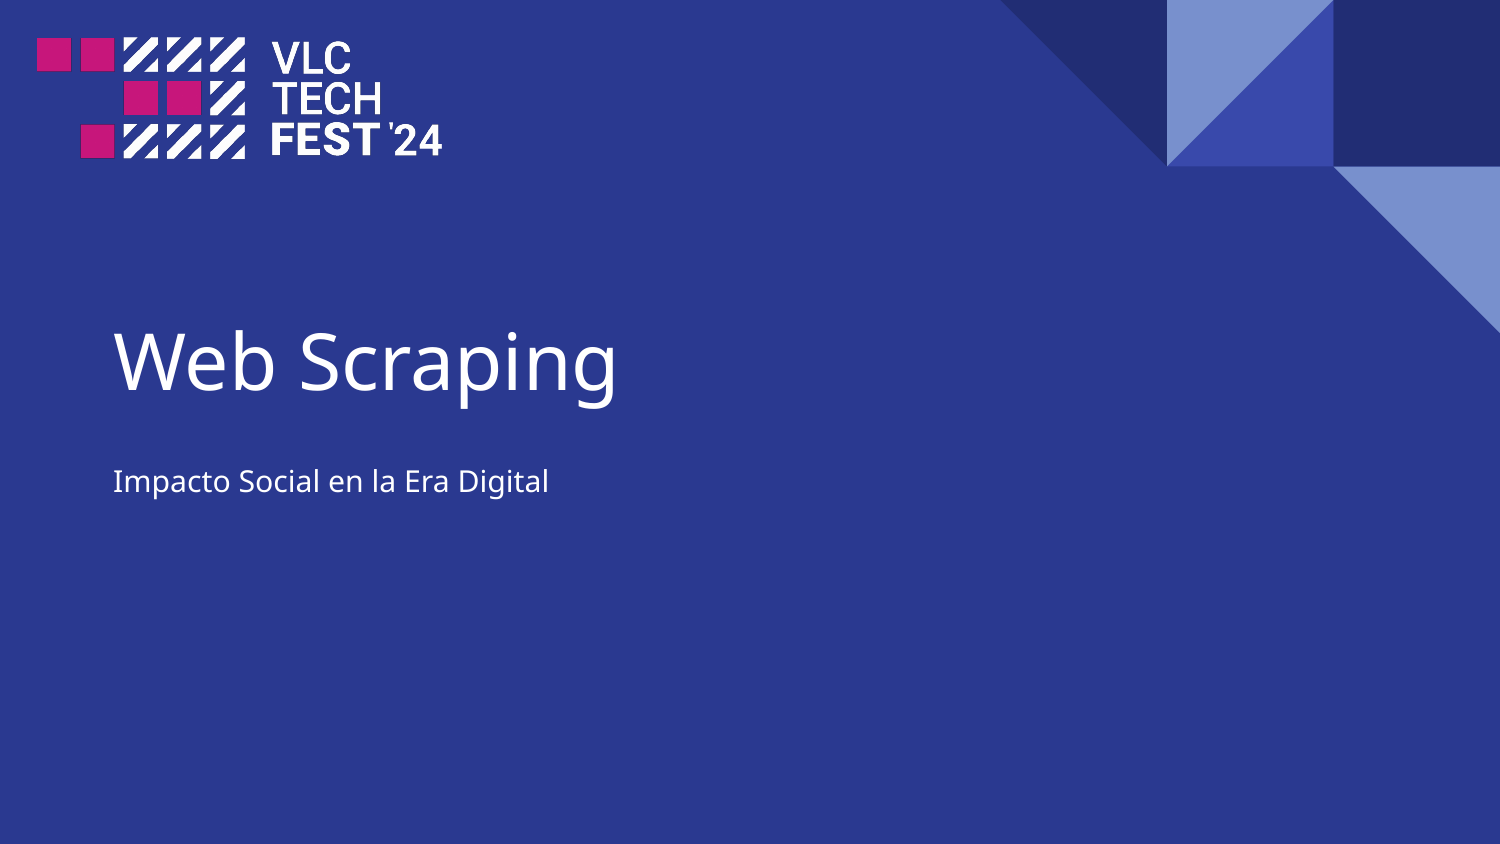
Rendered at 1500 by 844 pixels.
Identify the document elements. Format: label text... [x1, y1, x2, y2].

subtitle Impacto Social en la Era Digital [98, 445, 1447, 517]
title Web Scraping [98, 291, 1447, 429]
picture [37, 37, 444, 166]
